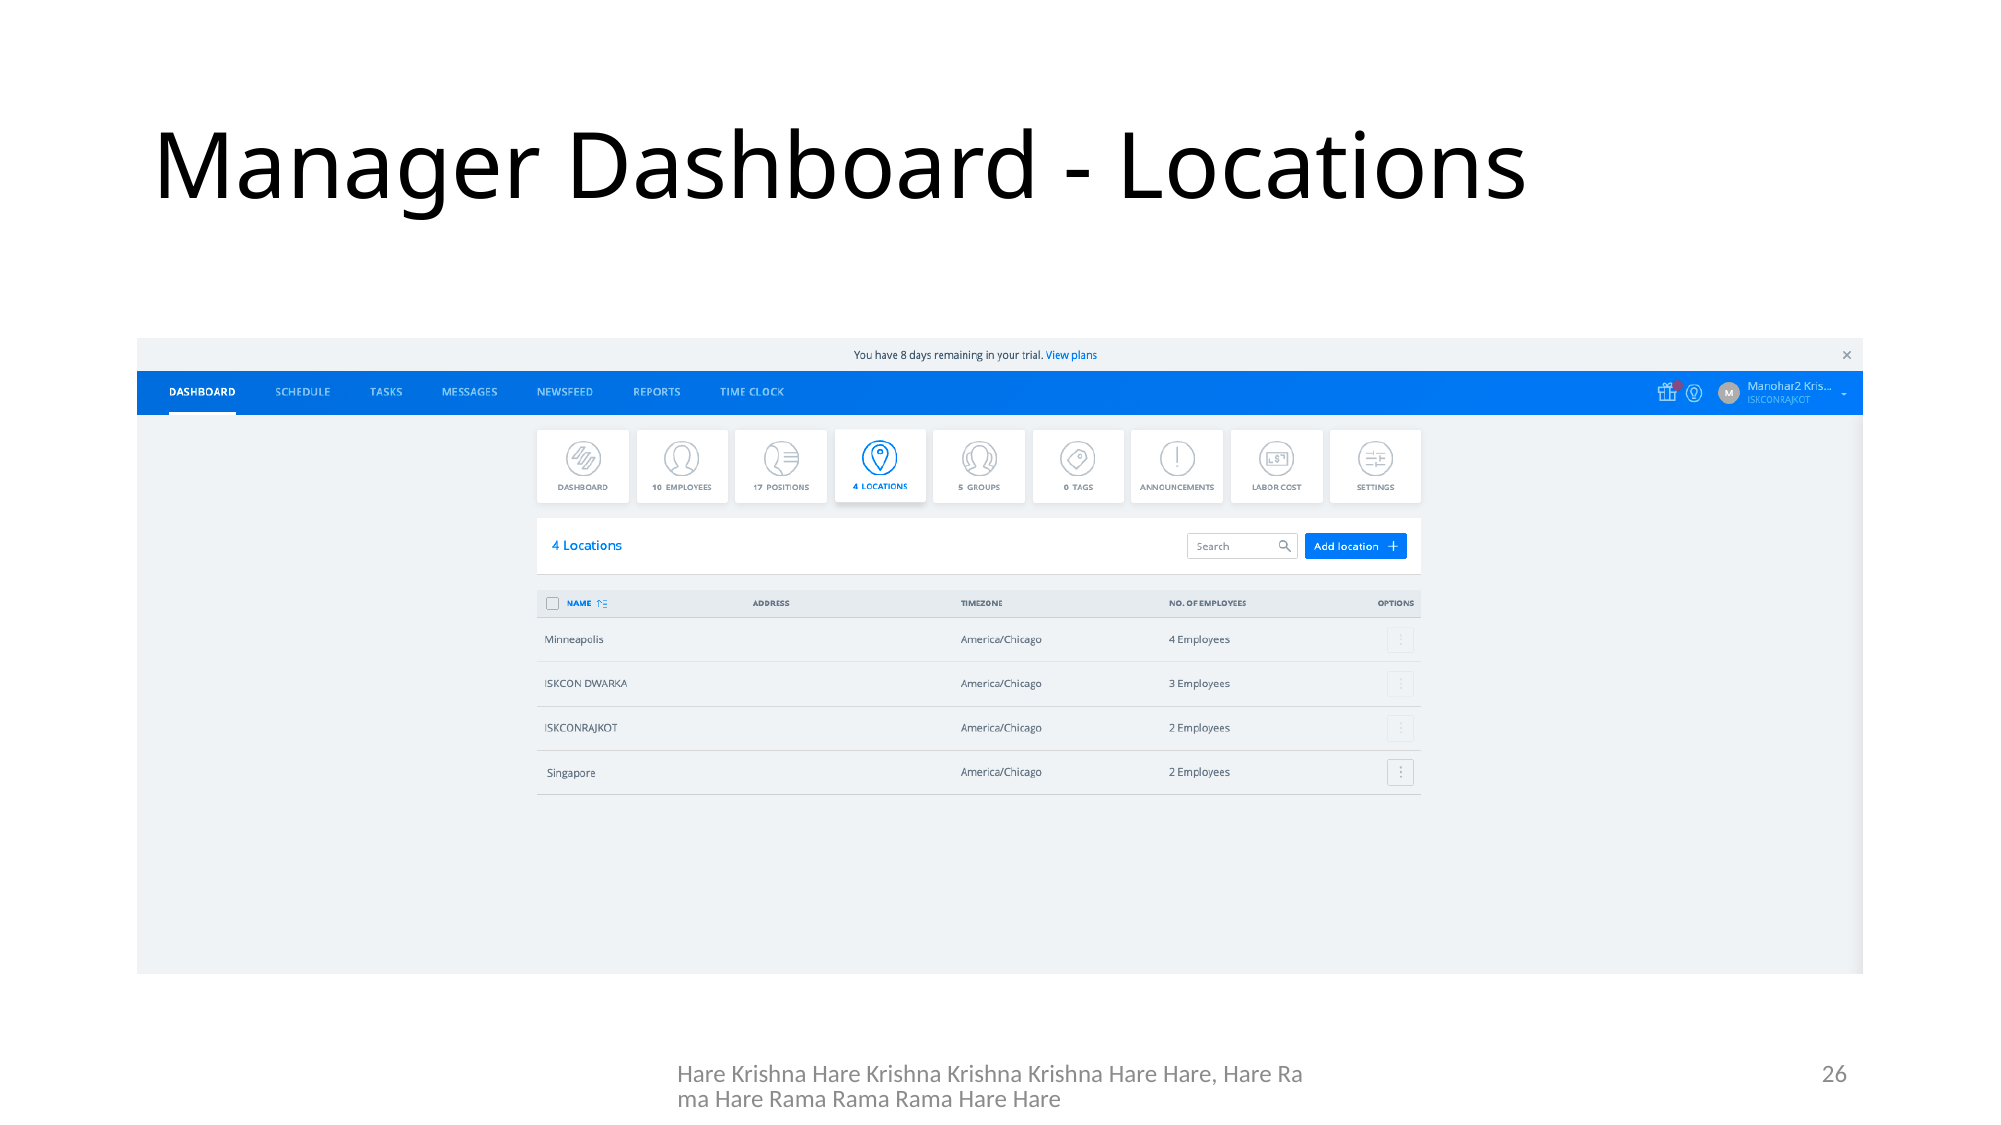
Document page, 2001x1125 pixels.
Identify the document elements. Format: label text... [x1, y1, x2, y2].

title Manager Dashboard - Locations [137, 59, 1863, 278]
footer Hare Krishna Hare Krishna Krishna Krishna Hare Hare, Hare Rama Hare Rama Rama Rama Hare Hare [662, 1042, 1338, 1103]
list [137, 338, 1863, 974]
slide_number 26 [1412, 1042, 1863, 1103]
